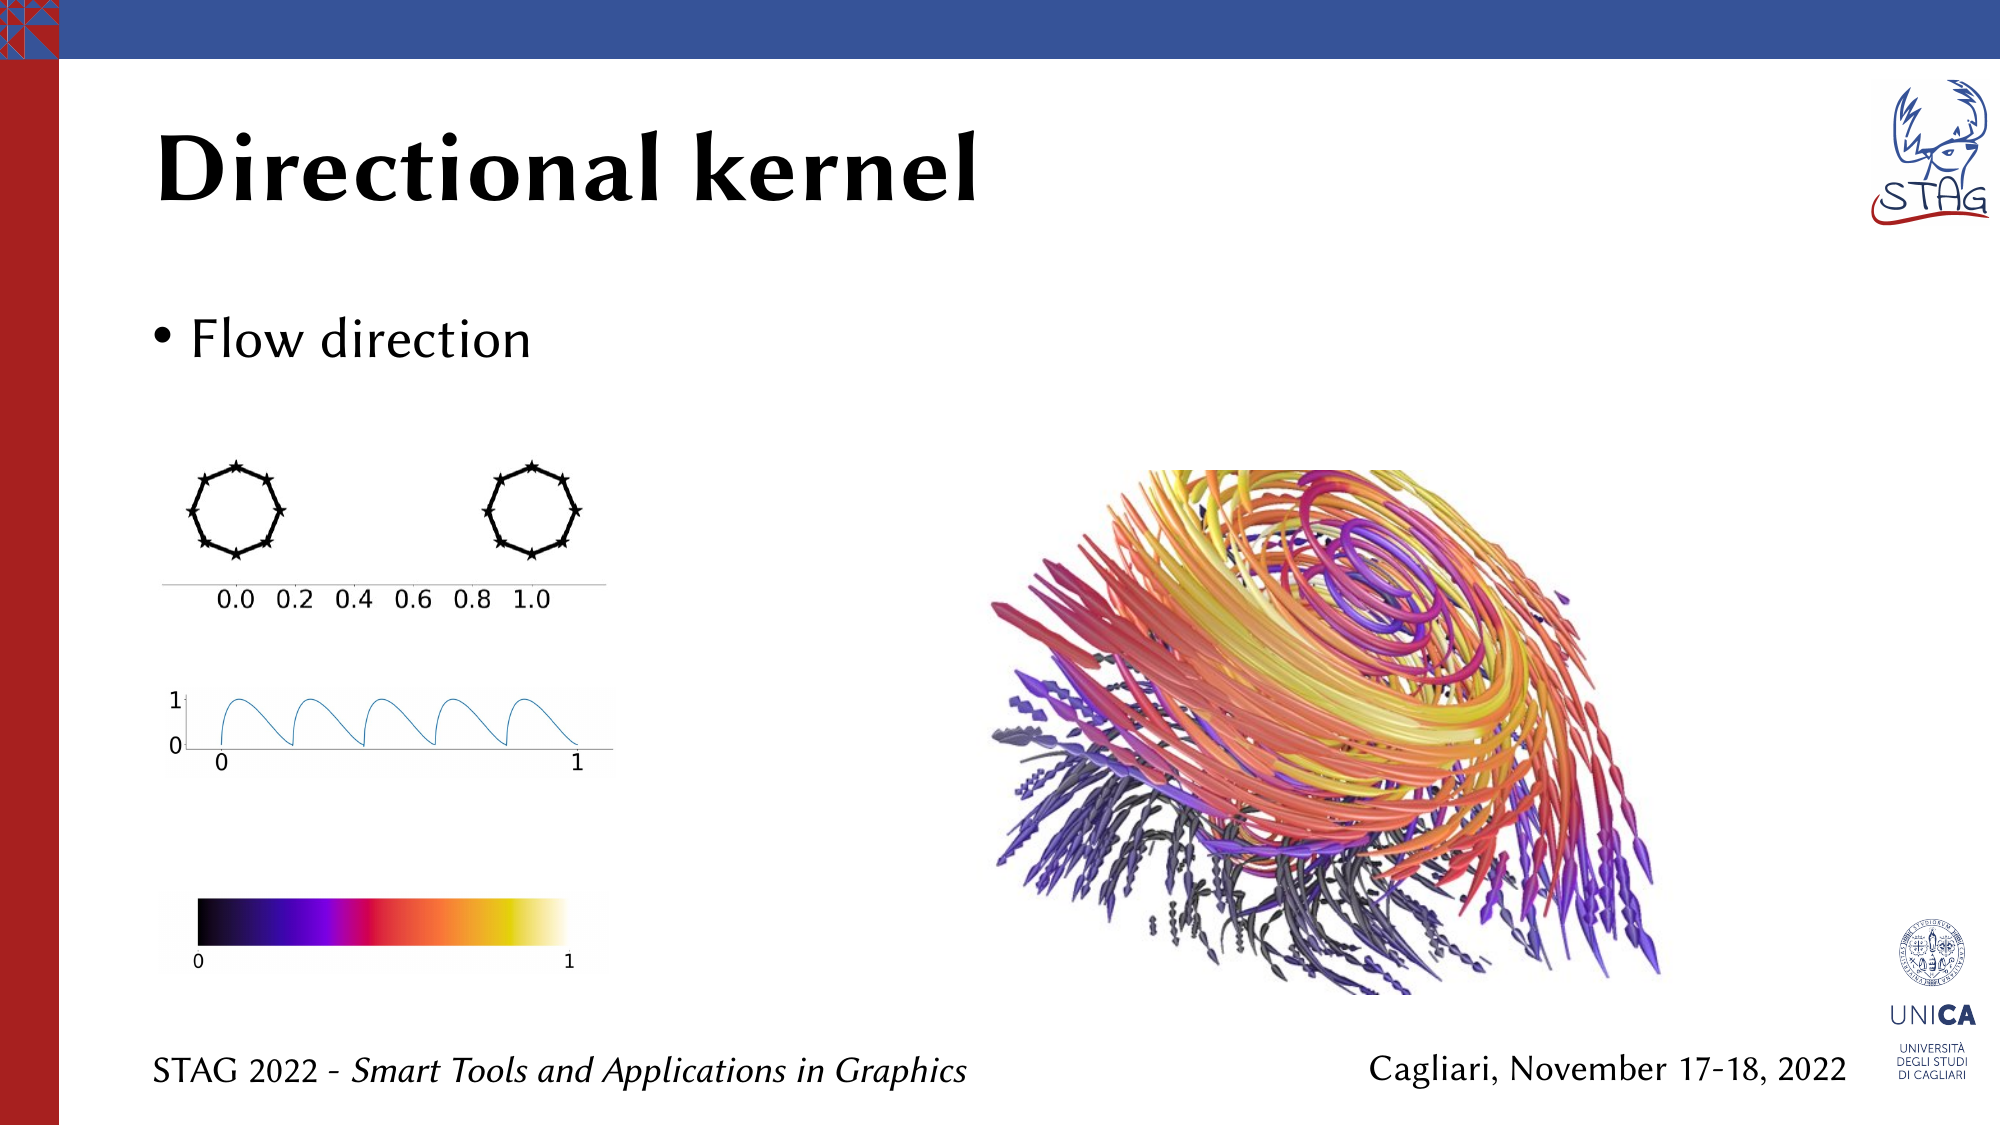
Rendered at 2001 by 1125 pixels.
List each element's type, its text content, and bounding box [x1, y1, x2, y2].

list Flow direction [137, 299, 1863, 1014]
title Directional kernel [137, 59, 1863, 278]
picture [1871, 908, 1990, 1102]
picture [833, 470, 1767, 995]
picture [165, 687, 616, 778]
picture [1871, 79, 1990, 226]
picture [158, 891, 609, 974]
picture [158, 425, 609, 617]
